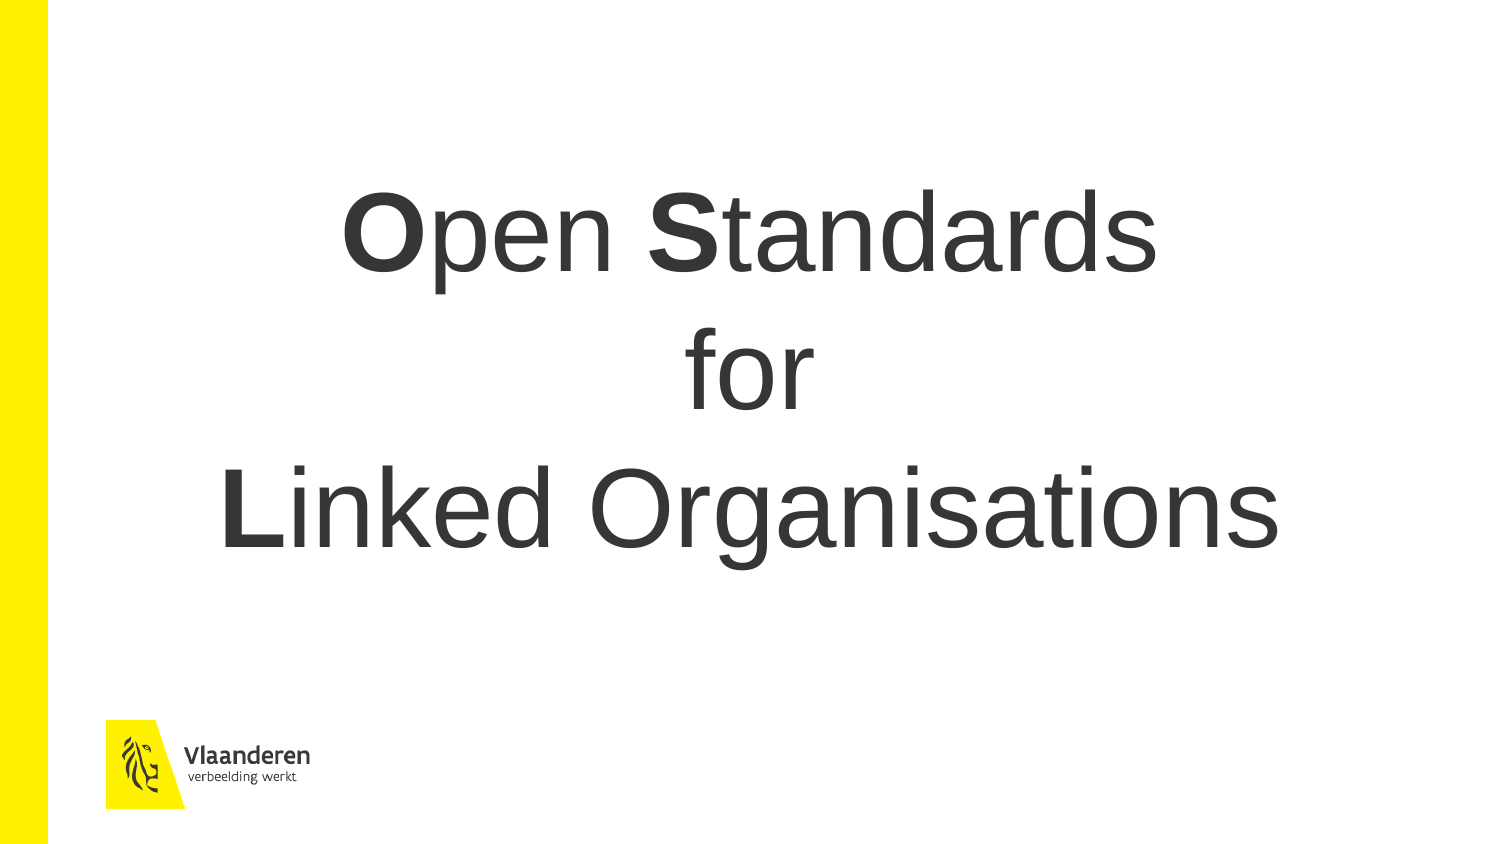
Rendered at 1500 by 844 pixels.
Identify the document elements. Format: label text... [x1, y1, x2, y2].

picture [106, 720, 333, 809]
title Open Standards for Linked Organisations [172, 141, 1328, 412]
